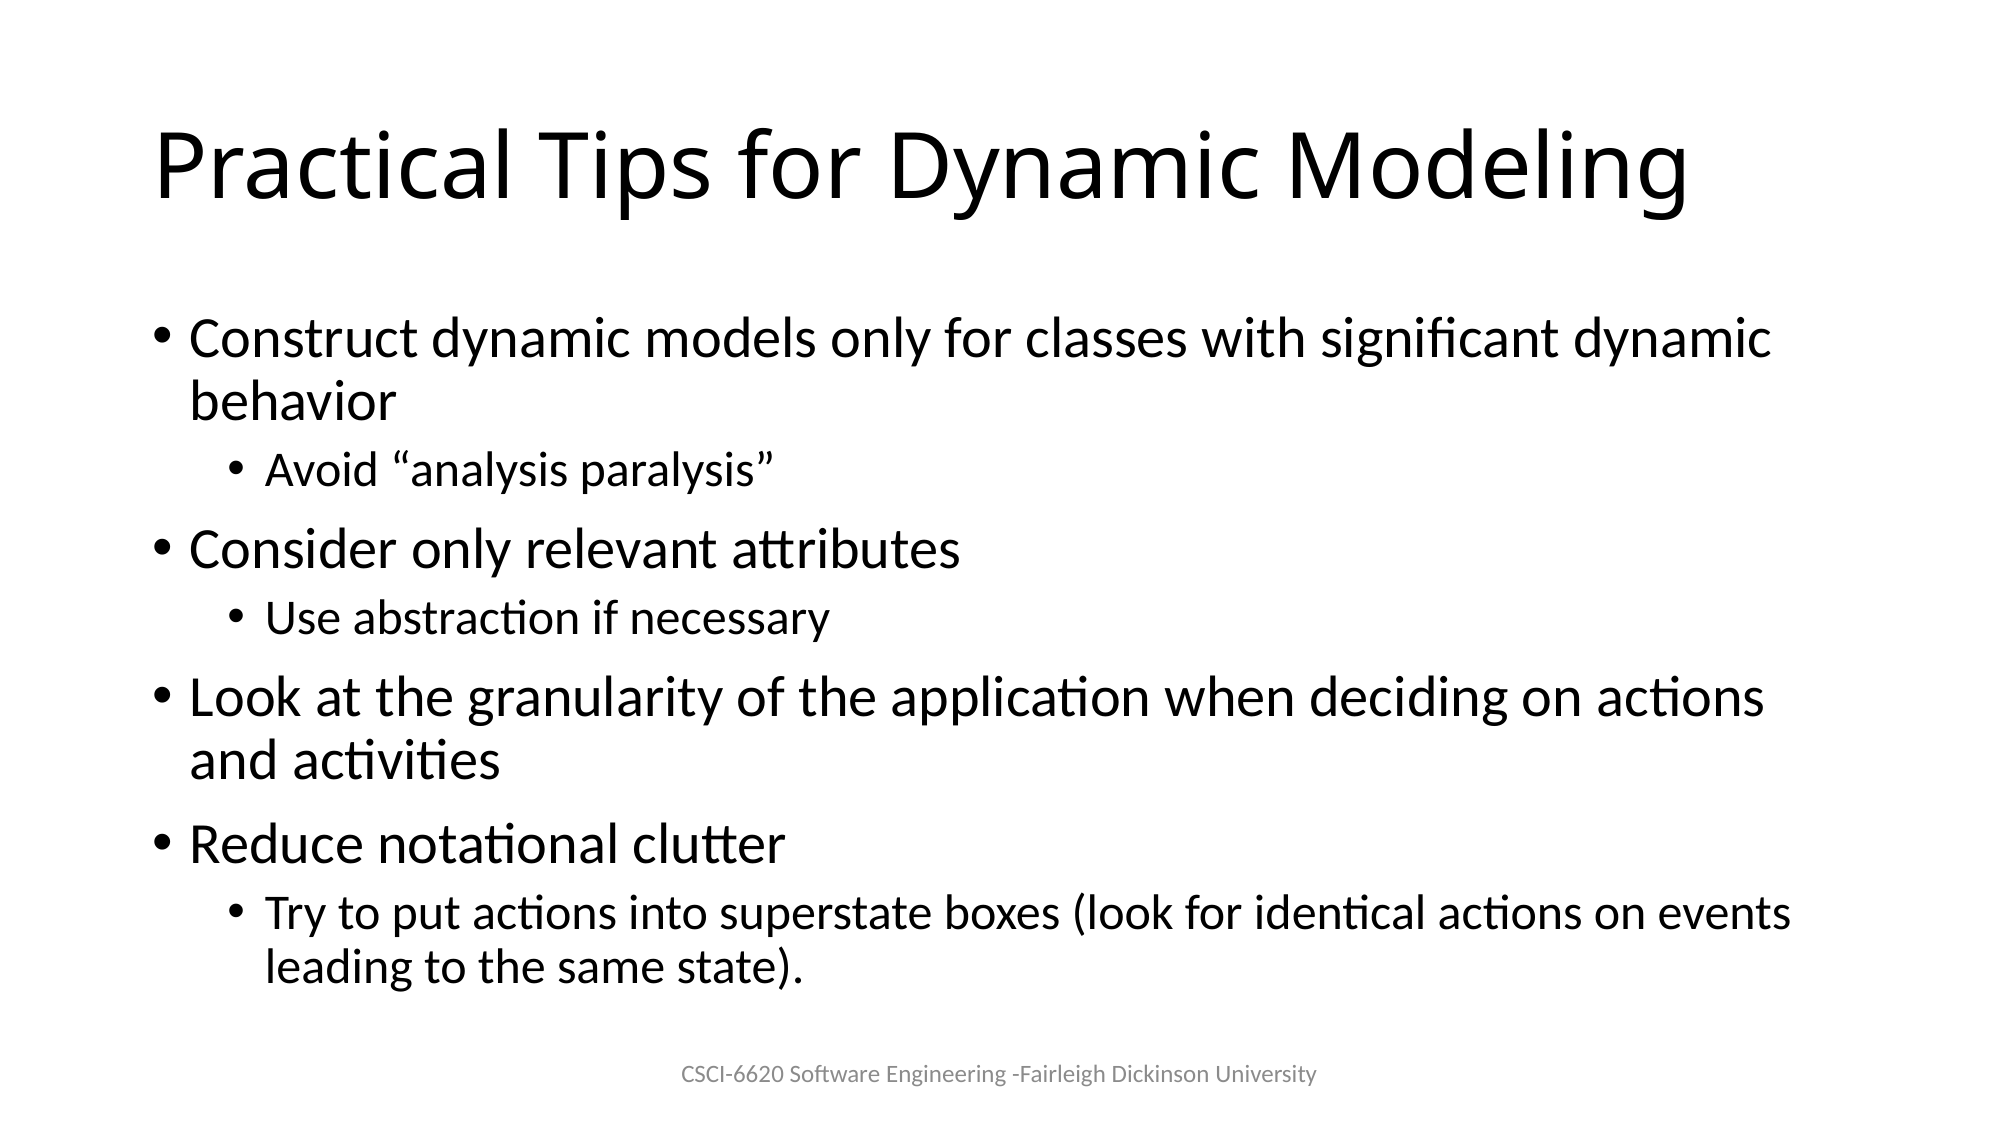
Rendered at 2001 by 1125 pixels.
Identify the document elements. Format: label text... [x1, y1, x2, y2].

title Practical Tips for Dynamic Modeling [137, 59, 1863, 278]
footer CSCI-6620 Software Engineering -Fairleigh Dickinson University [662, 1042, 1338, 1103]
list Construct dynamic models only for classes with significant dynamic behavior Avoid “analysis paralysis” Consider only relevant attributes Use abstraction if necessary Look at the granularity of the application when deciding on actions and activities Reduce notational clutter Try to put actions into superstate boxes (look for identical actions on events leading to the same state). [137, 299, 1863, 1014]
